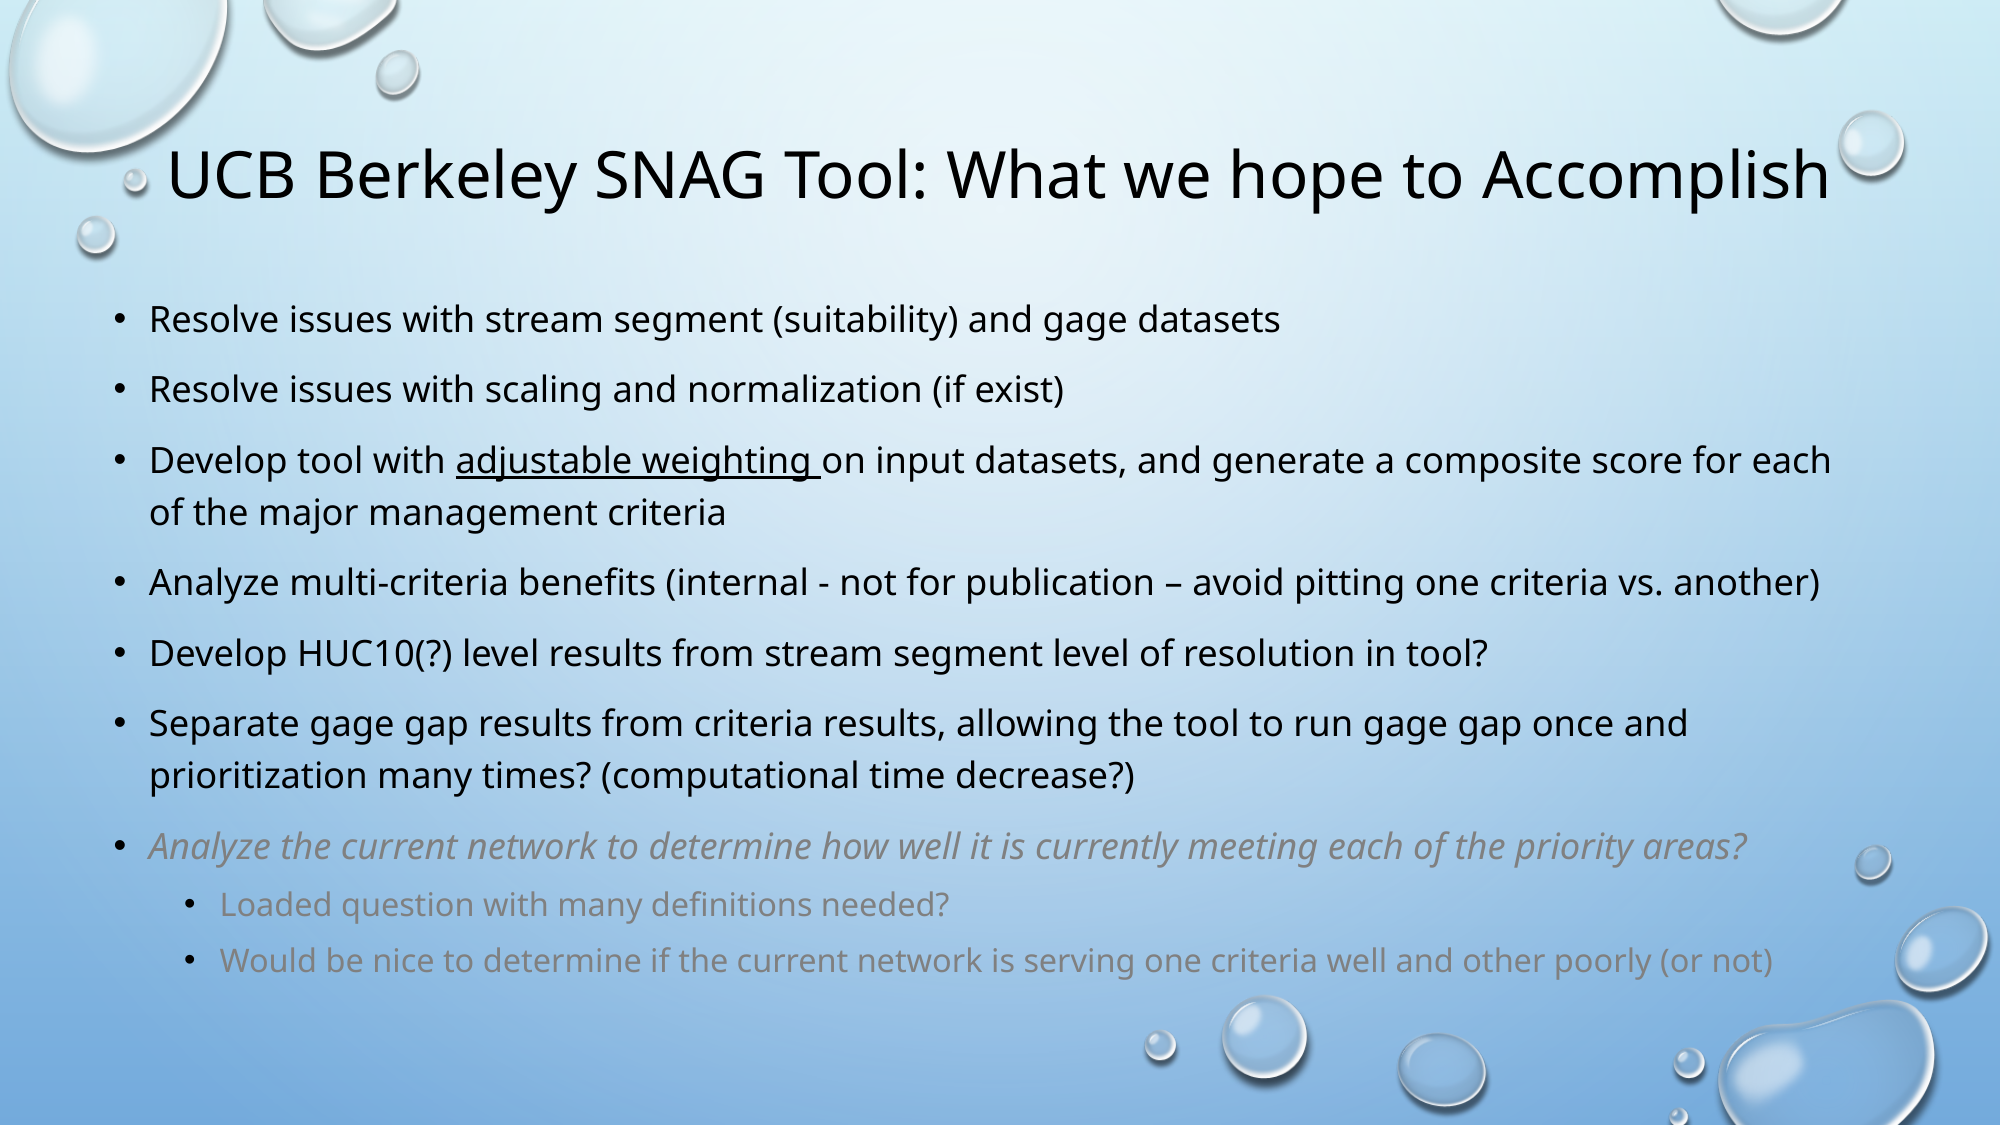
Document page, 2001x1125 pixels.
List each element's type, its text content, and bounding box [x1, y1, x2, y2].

picture [0, 0, 2000, 1125]
title UCB Berkeley SNAG Tool: What we hope to Accomplish [149, 101, 1851, 253]
list Resolve issues with stream segment (suitability) and gage datasets Resolve issues with scaling and normalization (if exist) Develop tool with adjustable weighting on input datasets, and generate a composite score for each of the major management criteria Analyze multi-criteria benefits (internal - not for publication – avoid pitting one criteria vs. another) Develop HUC10(?) level results from stream segment level of resolution in tool? Separate gage gap results from criteria results, allowing the tool to run gage gap once and prioritization many times? (computational time decrease?) Analyze the current network to determine how well it is currently meeting each of the priority areas? Loaded question with many definitions needed? Would be nice to determine if the current network is serving one criteria well and other poorly (or not) [98, 279, 1850, 998]
